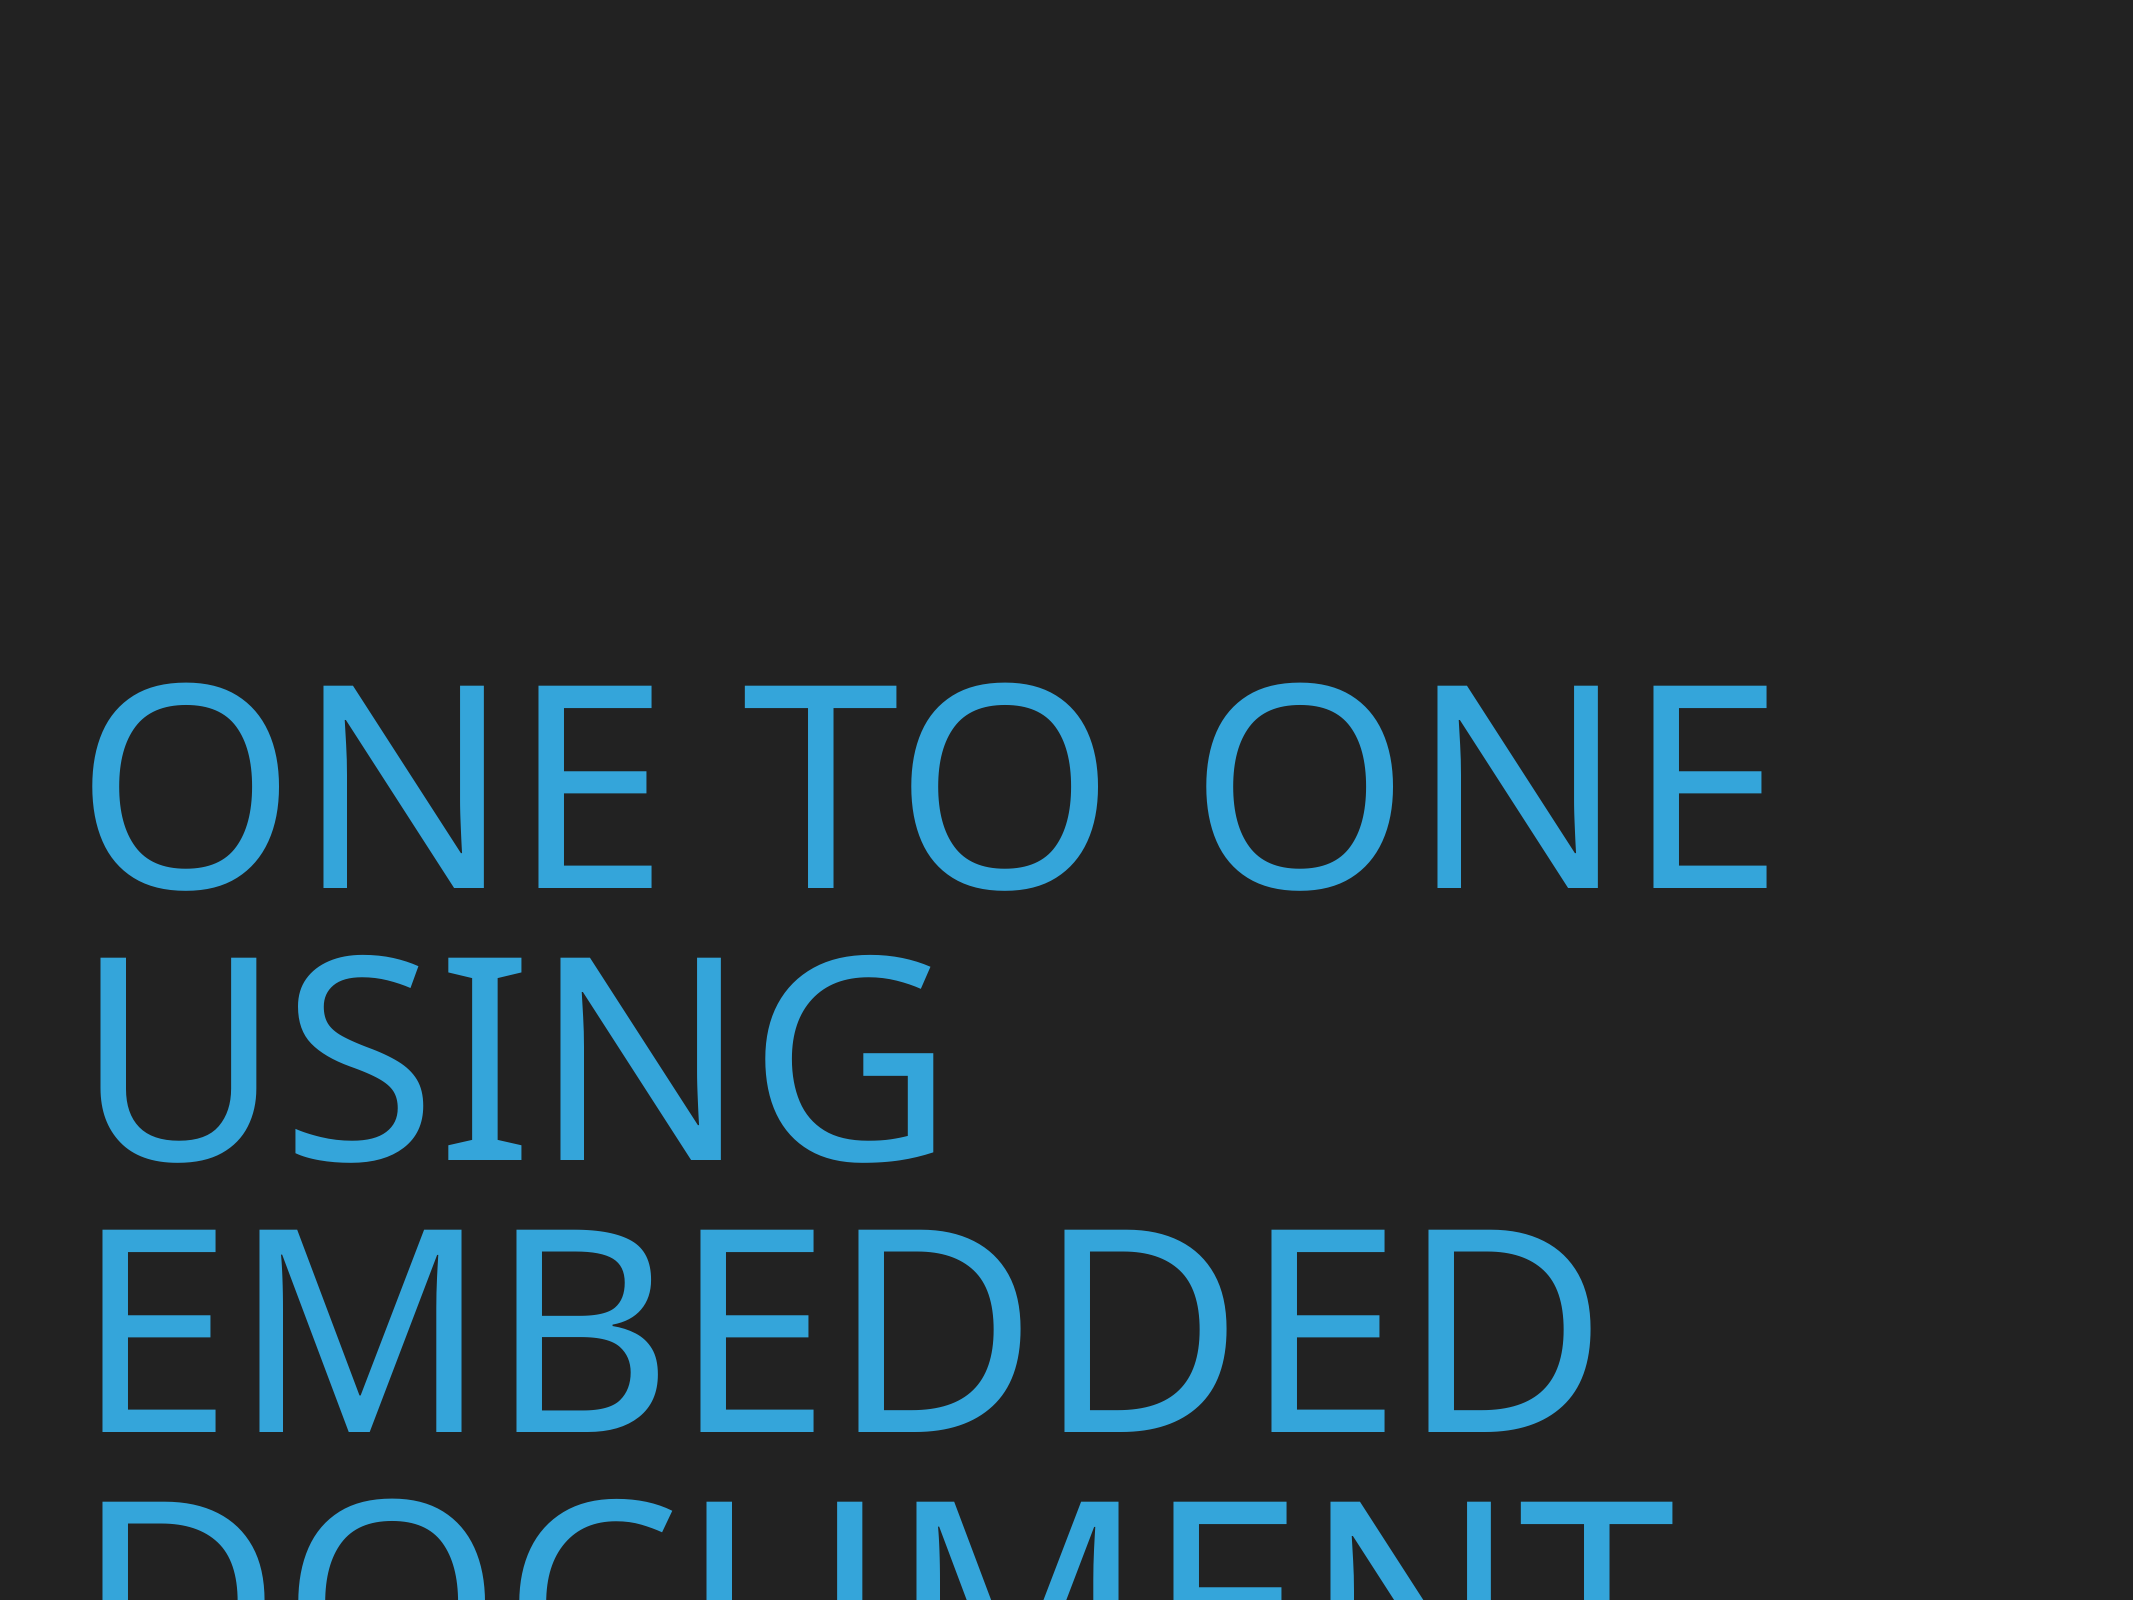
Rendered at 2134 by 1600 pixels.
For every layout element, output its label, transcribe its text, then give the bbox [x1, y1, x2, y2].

title One to one using embedded document [66, 661, 2068, 1405]
